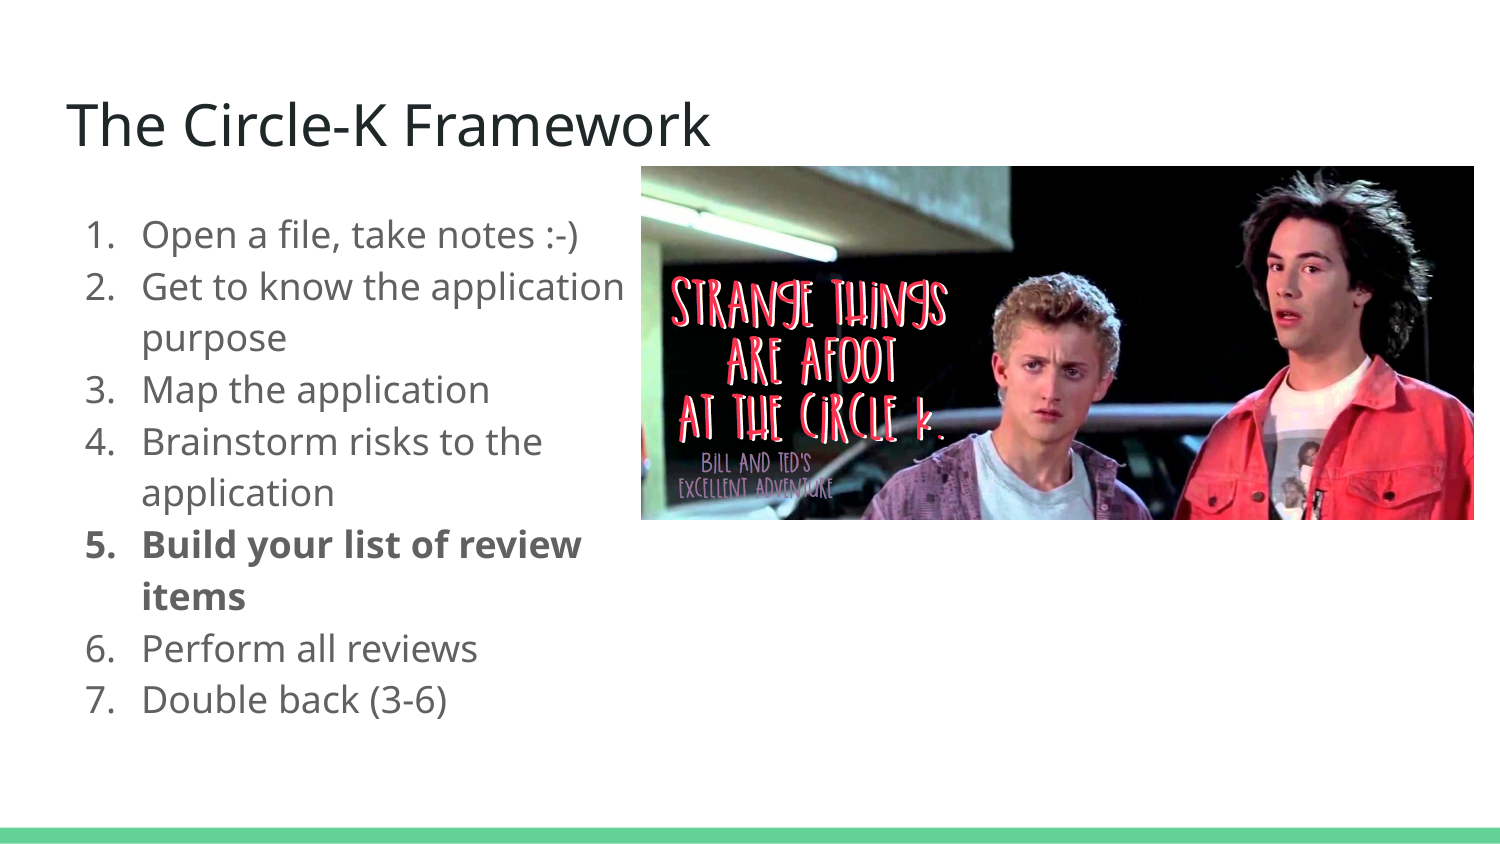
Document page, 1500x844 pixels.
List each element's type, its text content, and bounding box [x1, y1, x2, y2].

picture [641, 166, 1474, 521]
list Open a file, take notes :-) Get to know the application purpose Map the application Brainstorm risks to the application Build your list of review items Perform all reviews Double back (3-6) [51, 189, 702, 750]
title The Circle-K Framework [51, 72, 1449, 167]
